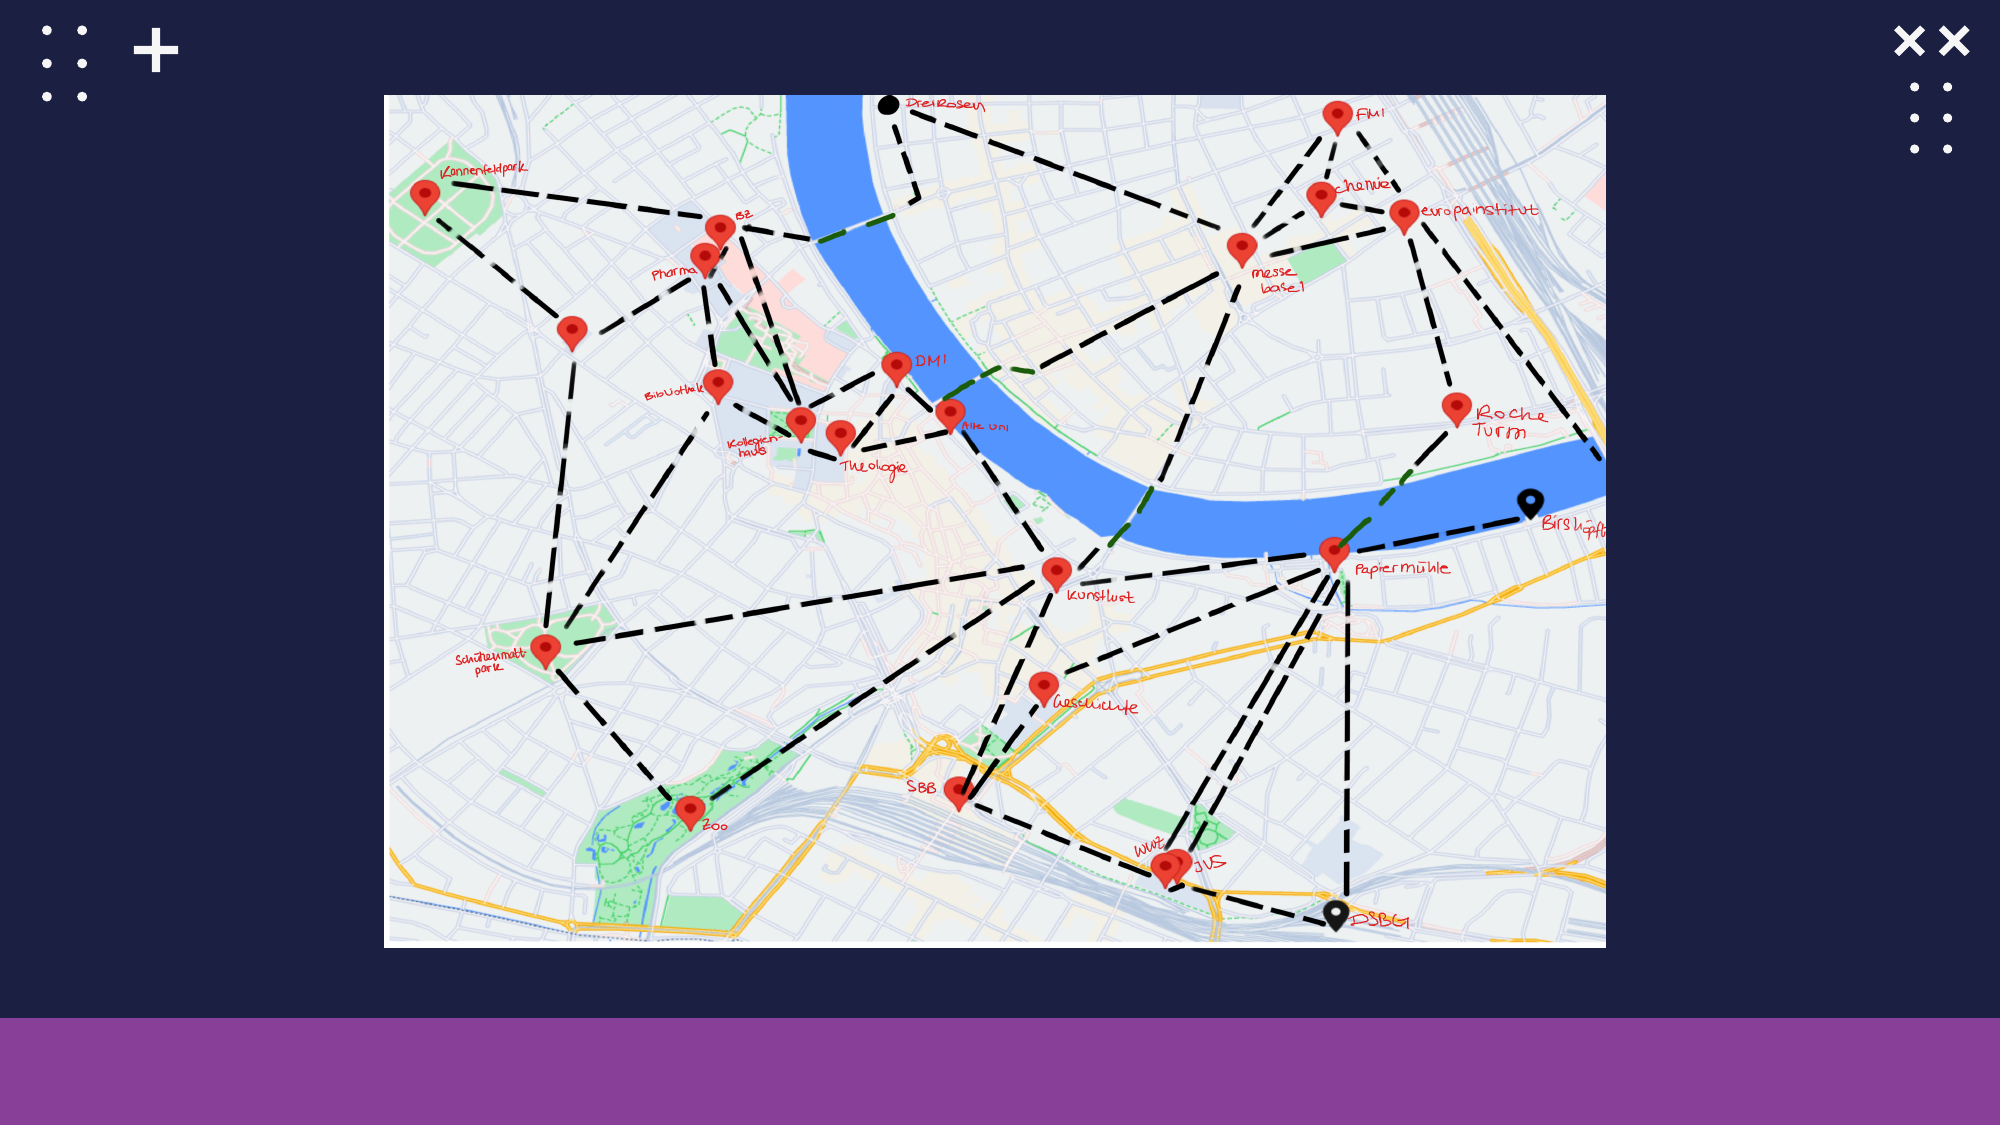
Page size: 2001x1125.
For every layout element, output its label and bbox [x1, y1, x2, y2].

picture [384, 95, 1606, 949]
